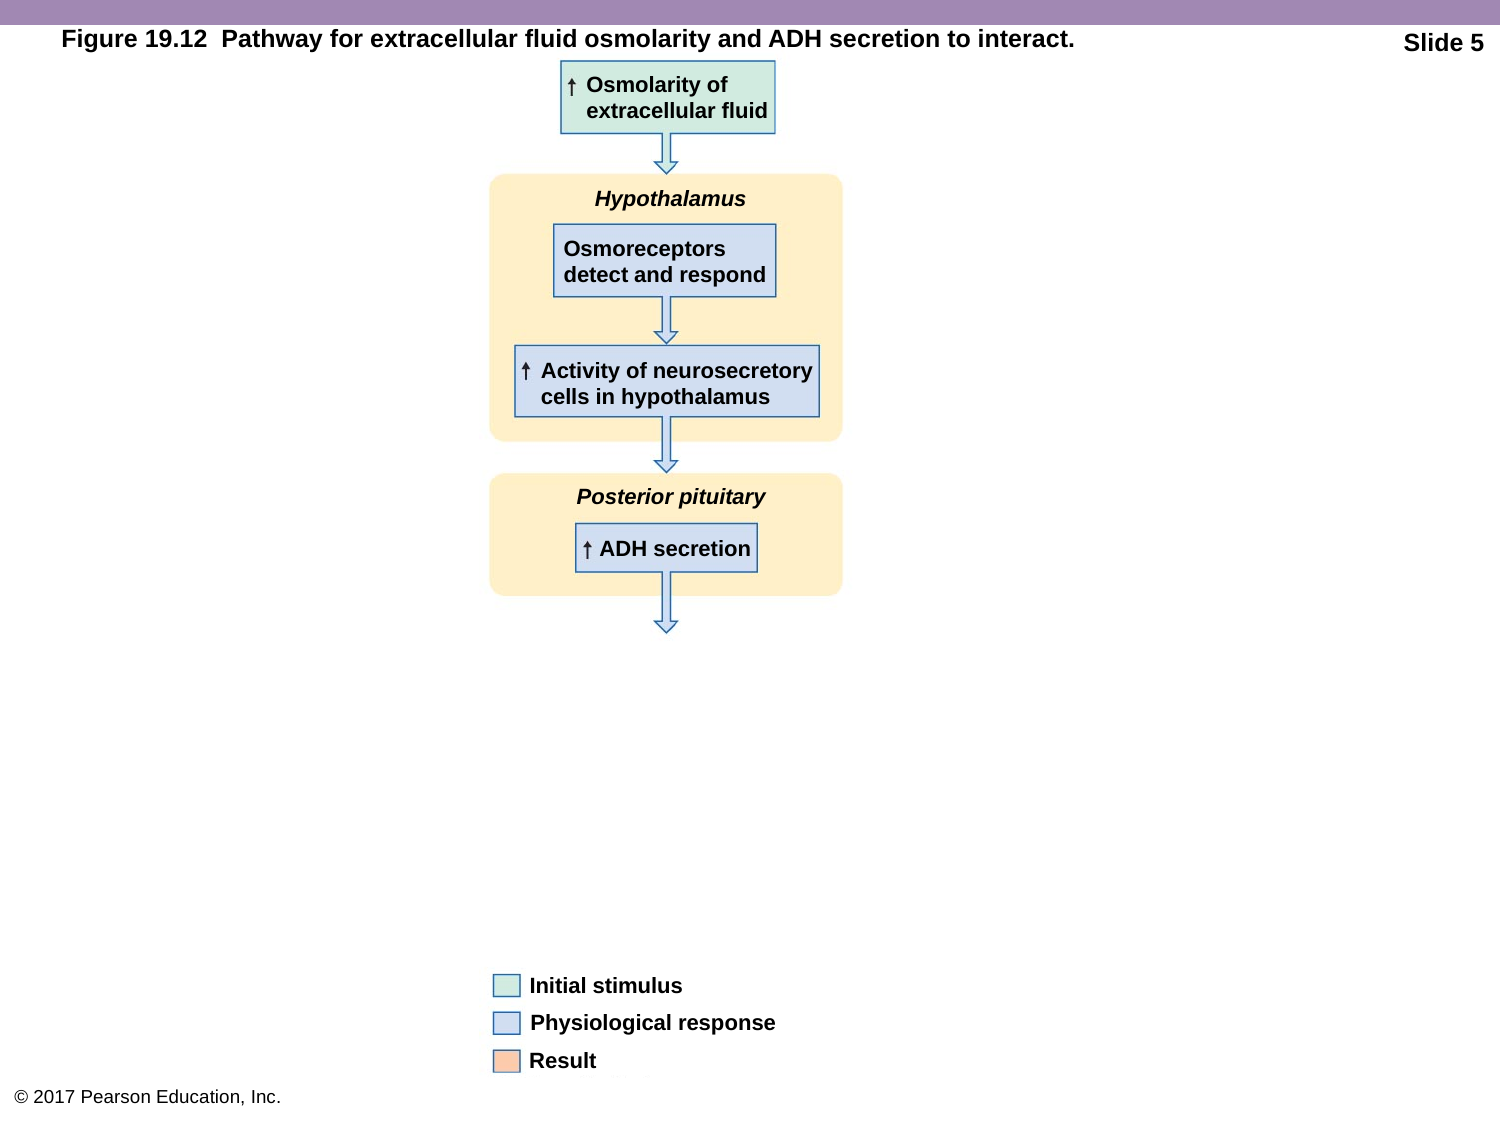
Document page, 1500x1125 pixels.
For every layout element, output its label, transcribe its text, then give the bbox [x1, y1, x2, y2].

title Figure 19.12 Pathway for extracellular fluid osmolarity and ADH secretion to interact. [46, 14, 1500, 61]
text_box Slide 5 [1388, 18, 1500, 64]
picture [478, 50, 1005, 1079]
